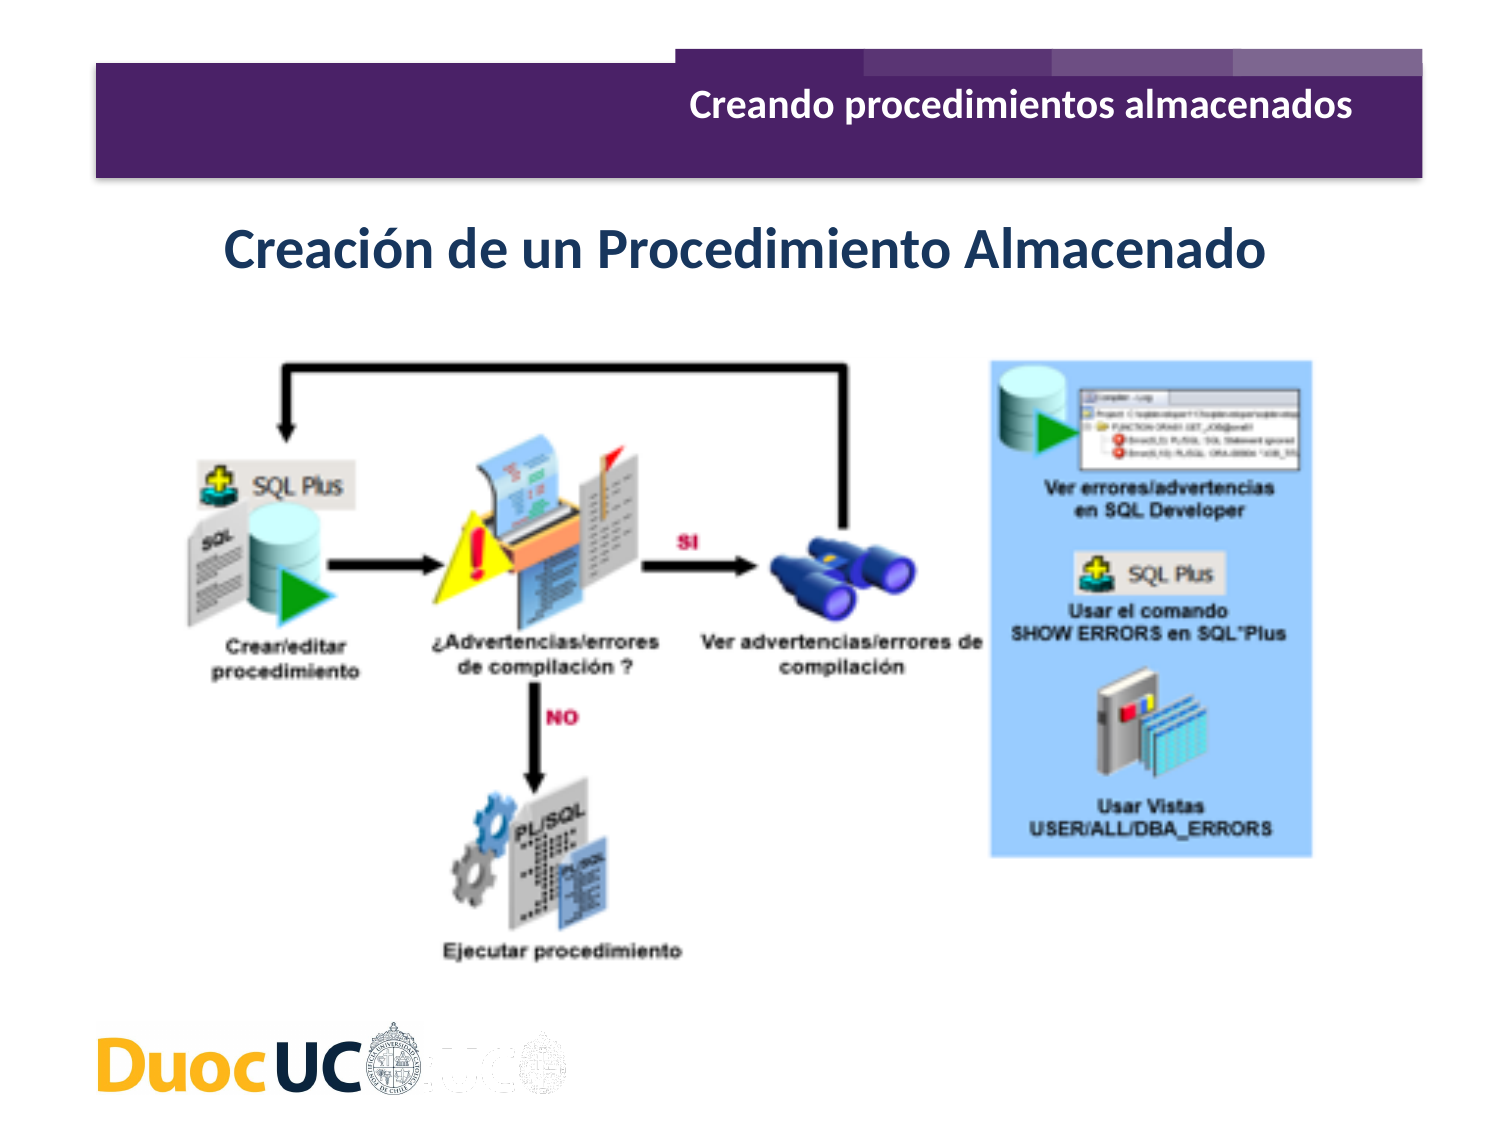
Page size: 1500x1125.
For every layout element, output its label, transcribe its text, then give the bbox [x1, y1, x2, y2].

text_box Creando procedimientos almacenados [614, 69, 1438, 136]
picture [180, 356, 1320, 969]
picture [96, 1021, 566, 1095]
text_box Creación de un Procedimiento Almacenado [209, 202, 1296, 289]
